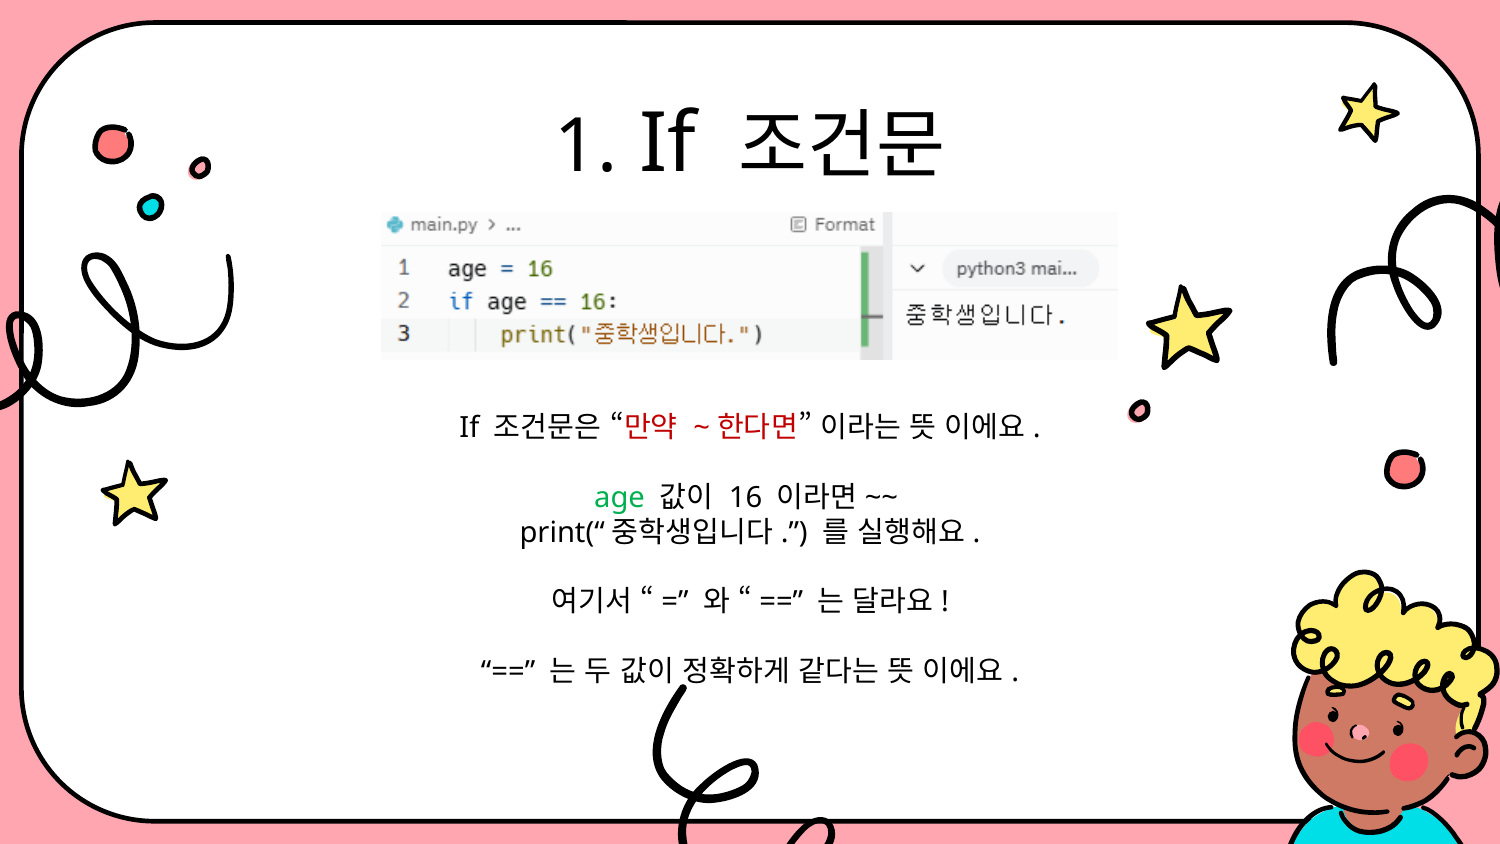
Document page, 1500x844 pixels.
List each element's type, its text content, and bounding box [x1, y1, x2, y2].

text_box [1287, 570, 1500, 844]
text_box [1337, 82, 1398, 142]
picture [381, 212, 1119, 360]
title 1. If 조건문 [116, 72, 1383, 187]
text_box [1089, 284, 1232, 423]
text_box If 조건문은 “만약 ~한다면” 이라는 뜻 이에요. age 값이 16 이라면~~ print(“중학생입니다.”) 를 실행해요. 여기서 “=” 와 “==” 는 달라요! “==” 는 두 값이 정확하게 같다는 뜻 이에요. [383, 400, 1117, 730]
